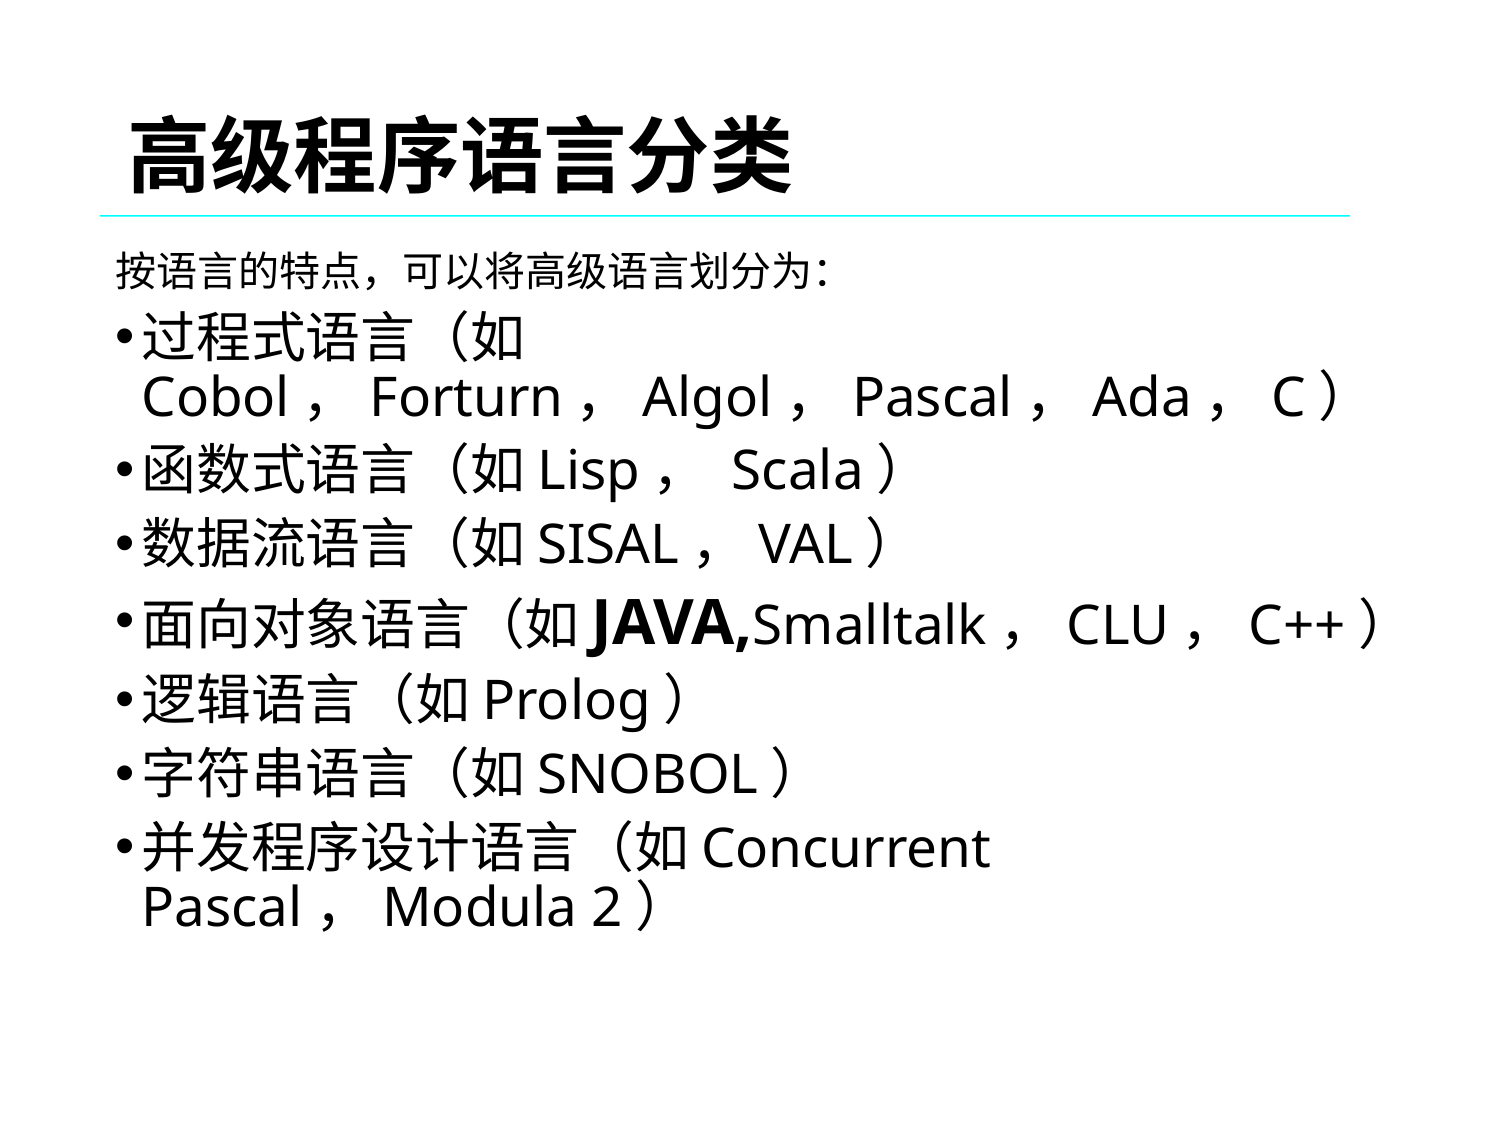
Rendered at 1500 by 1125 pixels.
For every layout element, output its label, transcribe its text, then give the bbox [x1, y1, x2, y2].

list 按语言的特点，可以将高级语言划分为： 过程式语言（如Cobol，Forturn，Algol，Pascal，Ada，C） 函数式语言（如Lisp， Scala） 数据流语言（如SISAL，VAL） 面向对象语言（如JAVA,Smalltalk，CLU，C++） 逻辑语言（如Prolog） 字符串语言（如SNOBOL） 并发程序设计语言（如Concurrent Pascal，Modula 2） [100, 243, 1439, 1010]
text_box 高级程序语言分类 [112, 90, 1388, 229]
